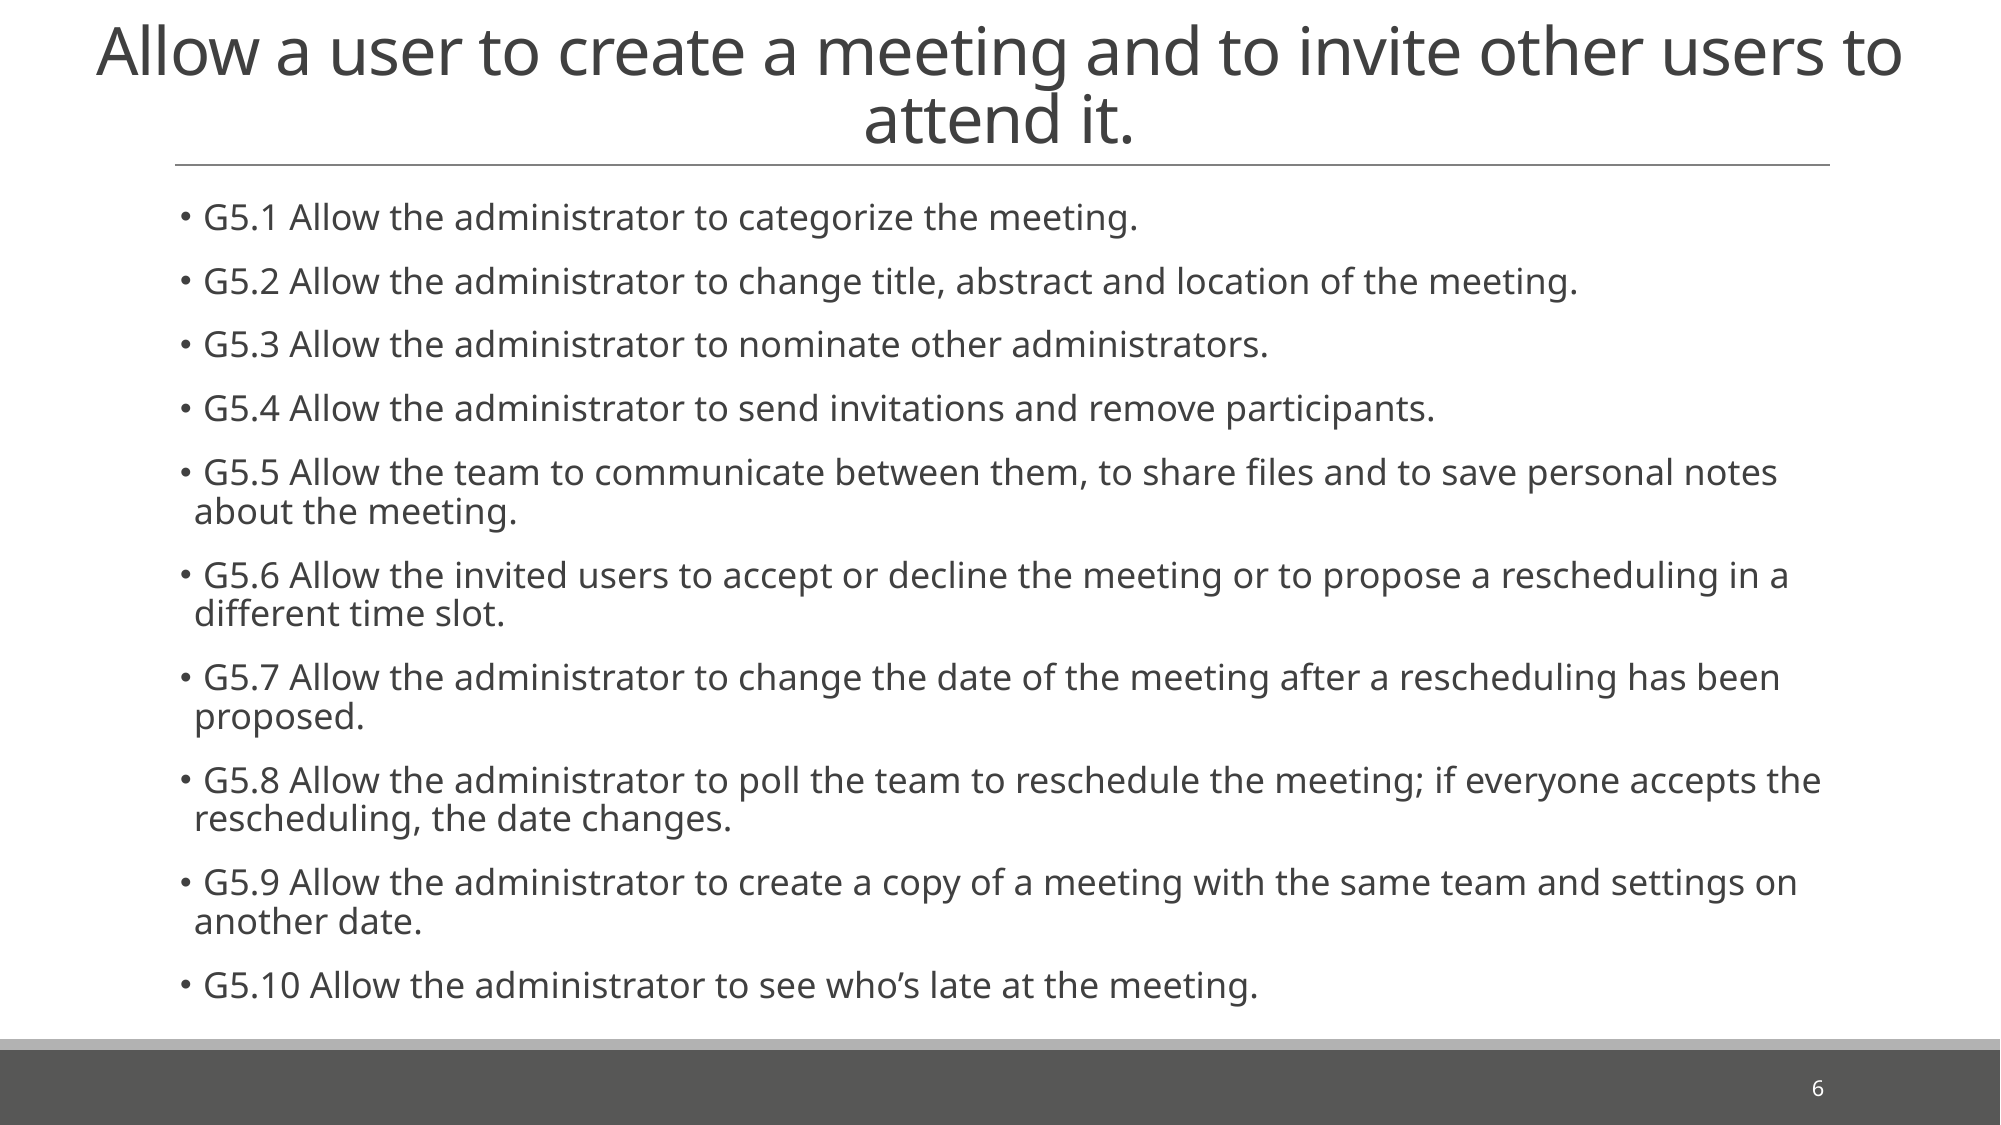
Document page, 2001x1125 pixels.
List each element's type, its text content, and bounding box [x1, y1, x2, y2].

title Allow a user to create a meeting and to invite other users to attend it. [0, 0, 2000, 165]
list G5.1 Allow the administrator to categorize the meeting. G5.2 Allow the administrator to change title, abstract and location of the meeting. G5.3 Allow the administrator to nominate other administrators. G5.4 Allow the administrator to send invitations and remove participants. G5.5 Allow the team to communicate between them, to share files and to save personal notes about the meeting. G5.6 Allow the invited users to accept or decline the meeting or to propose a rescheduling in a different time slot. G5.7 Allow the administrator to change the date of the meeting after a rescheduling has been proposed. G5.8 Allow the administrator to poll the team to reschedule the meeting; if everyone accepts the rescheduling, the date changes. G5.9 Allow the administrator to create a copy of a meeting with the same team and settings on another date. G5.10 Allow the administrator to see who’s late at the meeting. [180, 191, 1830, 1023]
slide_number 6 [1624, 1059, 1840, 1120]
